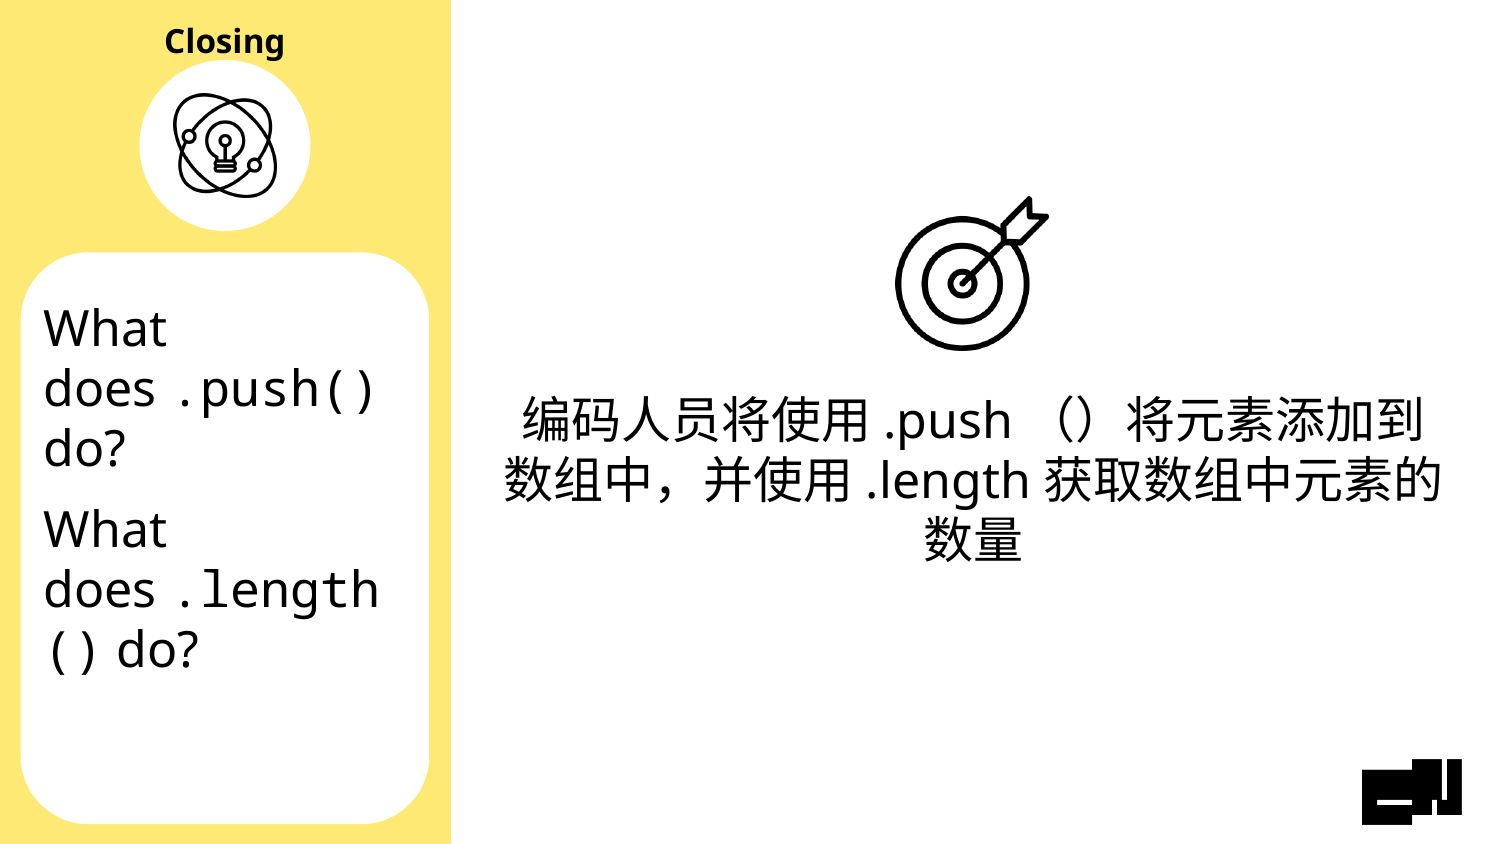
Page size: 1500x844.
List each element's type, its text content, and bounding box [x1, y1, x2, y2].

text_box 编码人员将使用.push（）将元素添加到数组中，并使用.length获取数组中元素的数量 [484, 373, 1463, 593]
title What does .push() do? What does .length() do? [28, 281, 423, 792]
picture [173, 93, 277, 198]
picture [894, 196, 1049, 351]
picture [1362, 759, 1462, 825]
